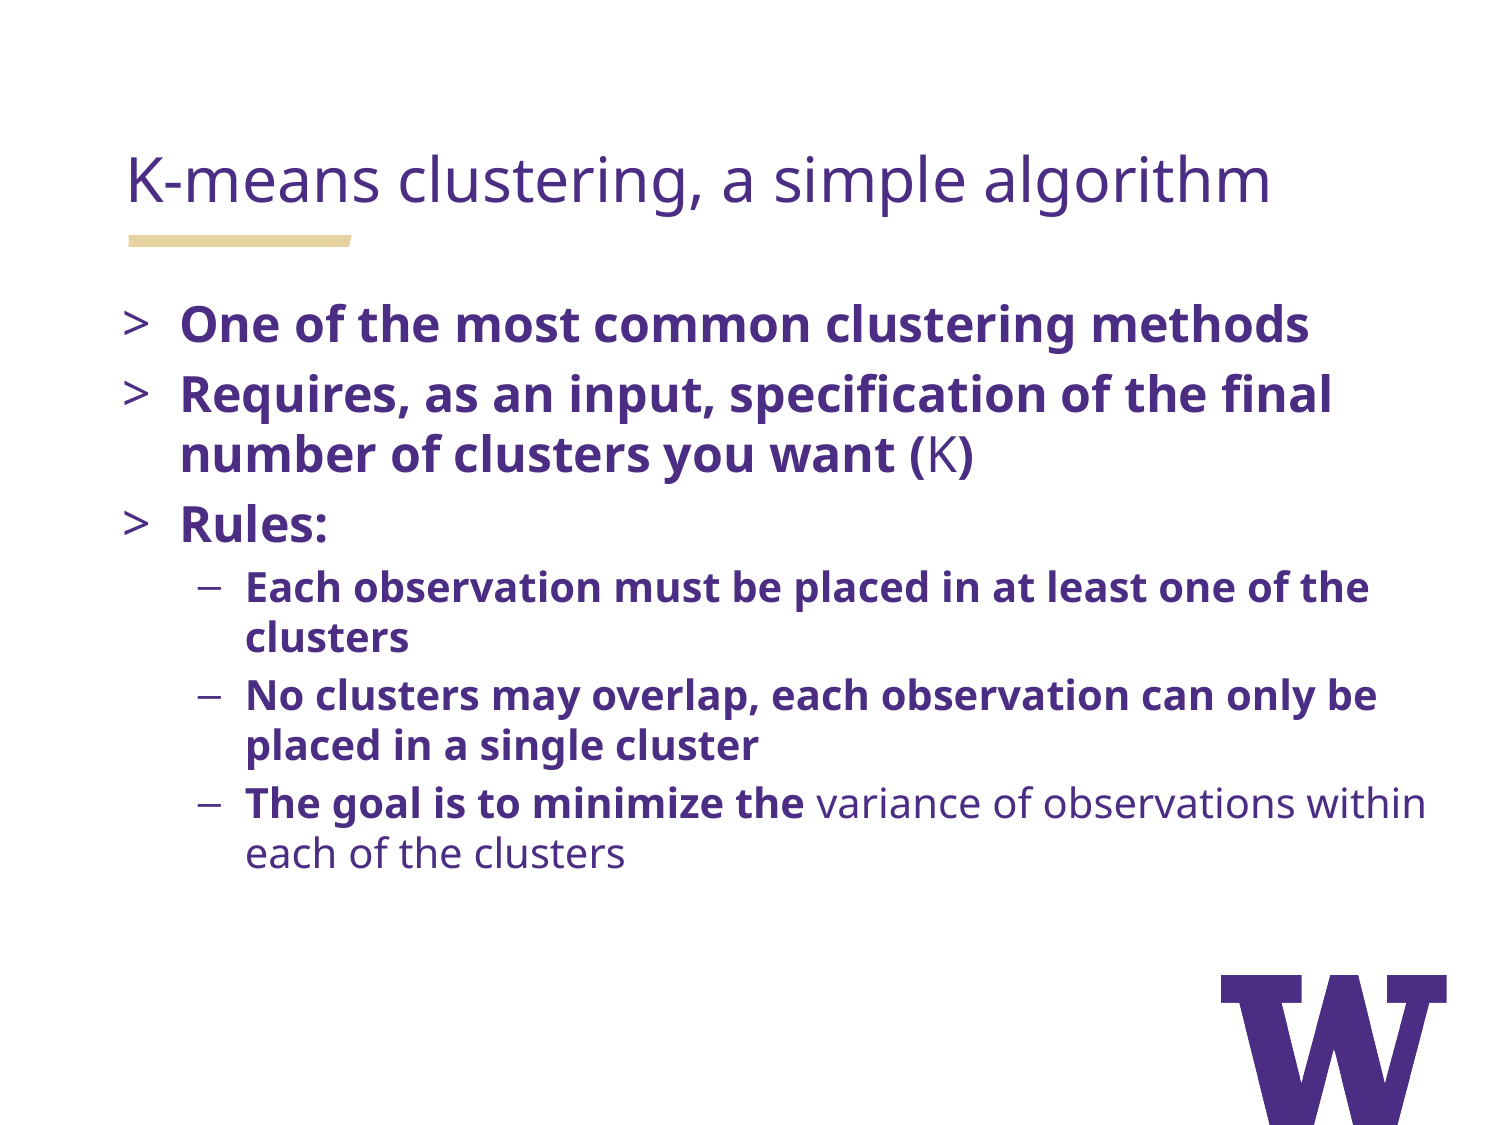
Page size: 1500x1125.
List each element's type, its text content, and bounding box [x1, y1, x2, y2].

picture [128, 235, 352, 247]
list K-means clustering, a simple algorithm [110, 60, 1453, 224]
picture [1221, 1017, 1447, 1125]
list One of the most common clustering methods Requires, as an input, specification of the final number of clusters you want (K) Rules: Each observation must be placed in at least one of the clusters No clusters may overlap, each observation can only be placed in a single cluster The goal is to minimize the variance of observations within each of the clusters [108, 284, 1453, 1017]
